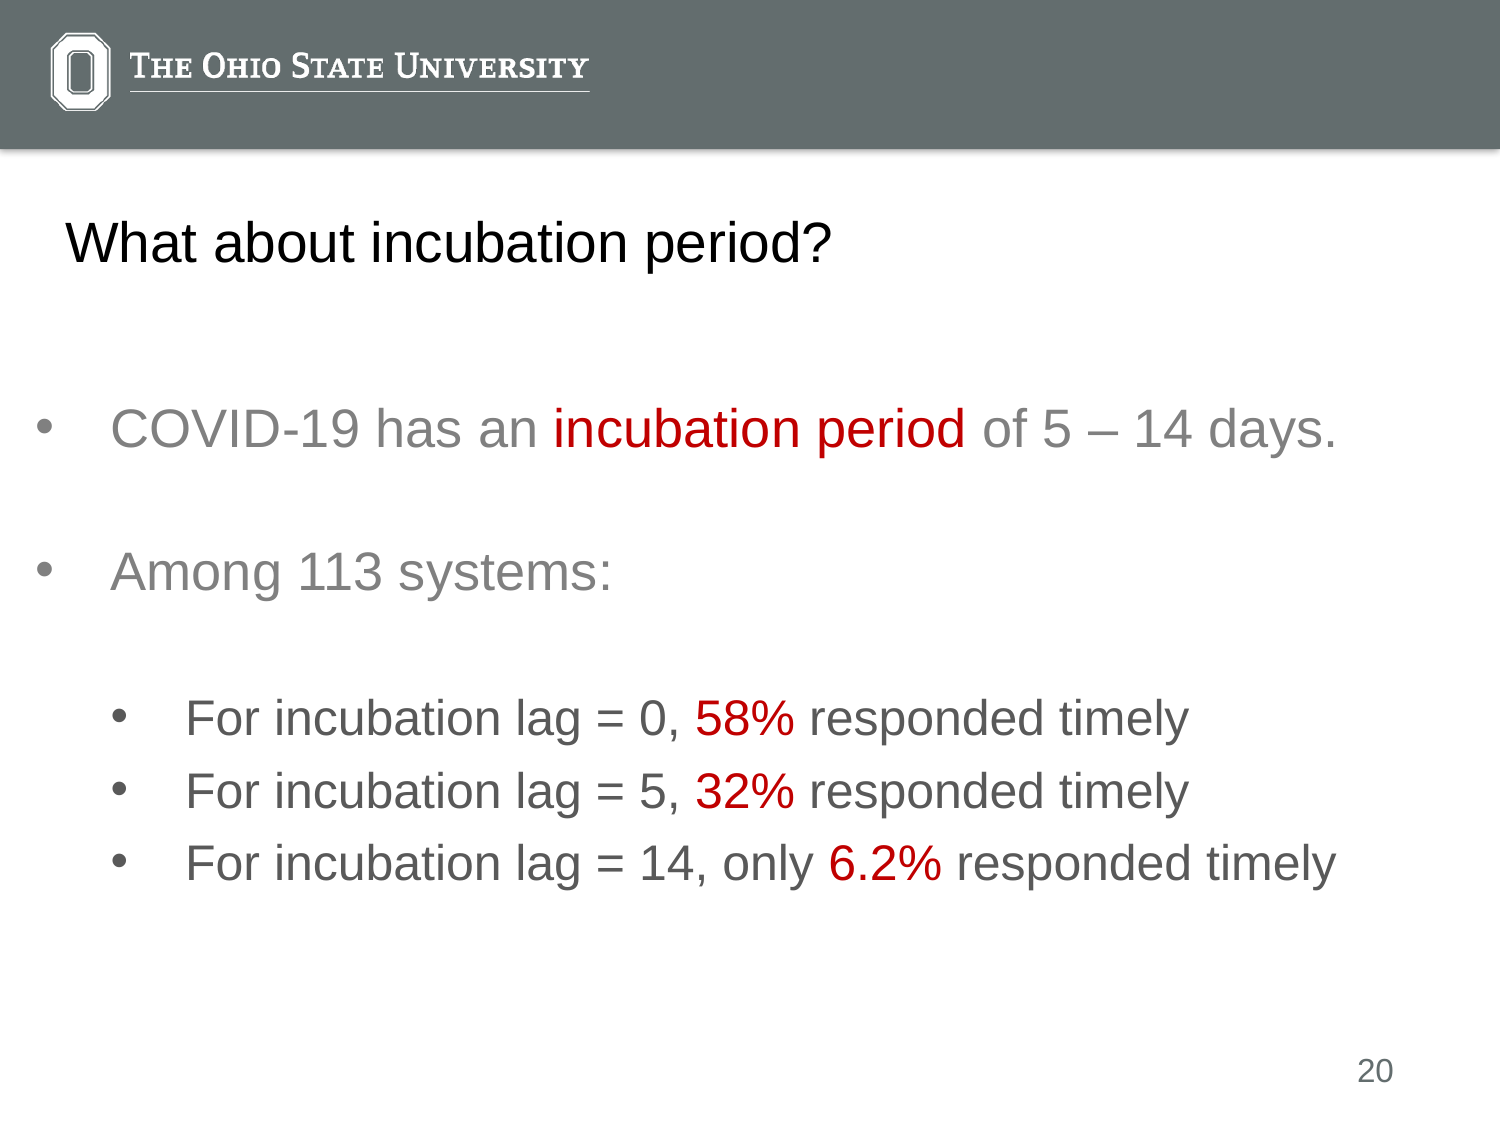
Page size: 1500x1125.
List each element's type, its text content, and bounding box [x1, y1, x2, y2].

picture [50, 32, 590, 111]
list COVID-19 has an incubation period of 5 – 14 days. Among 113 systems: For incubation lag = 0, 58% responded timely For incubation lag = 5, 32% responded timely For incubation lag = 14, only 6.2% responded timely [20, 307, 1480, 1050]
title What about incubation period? [50, 198, 1439, 282]
